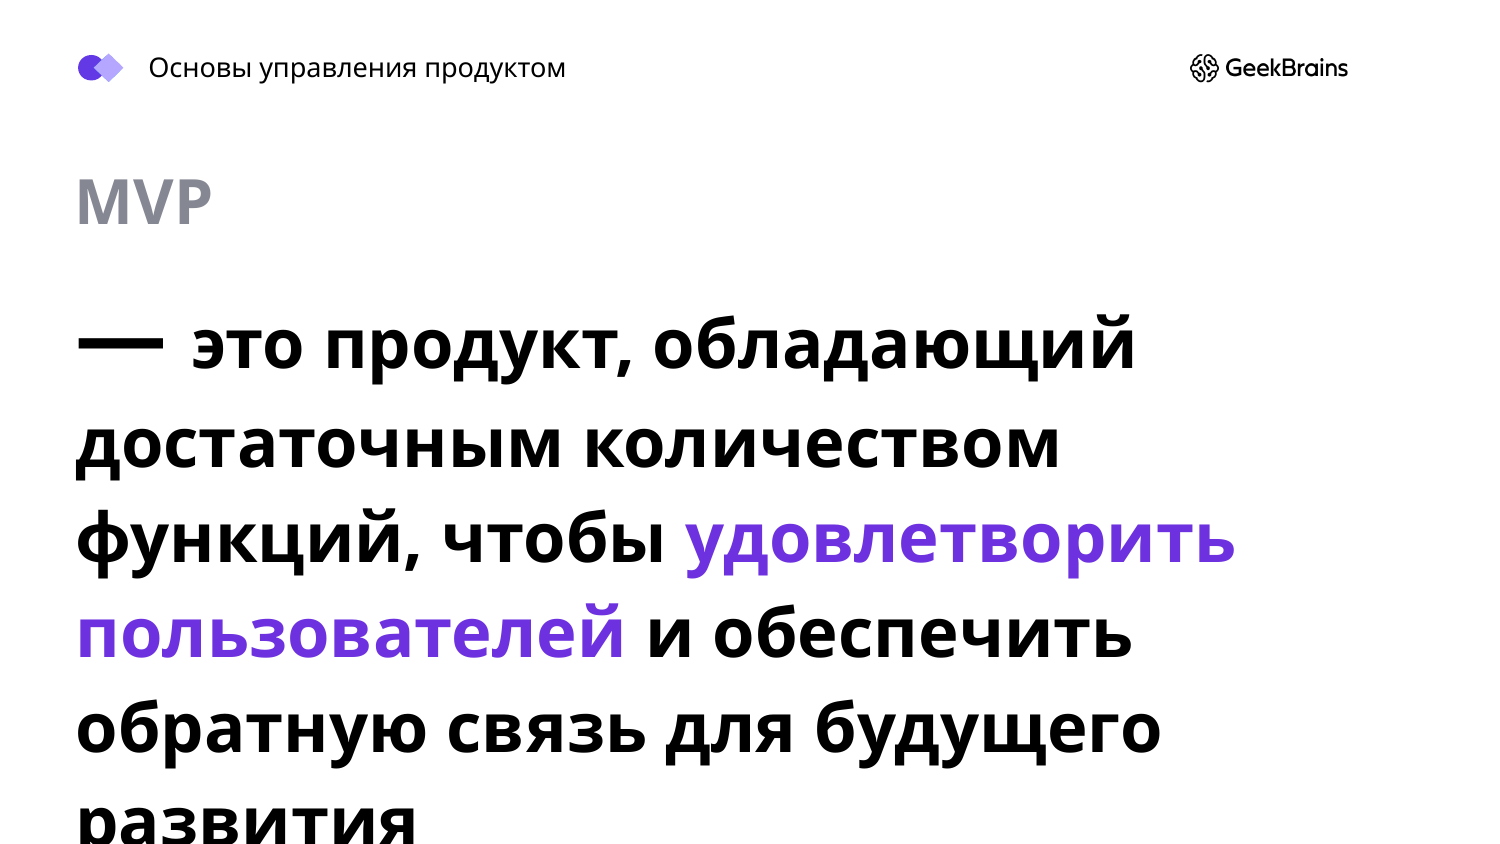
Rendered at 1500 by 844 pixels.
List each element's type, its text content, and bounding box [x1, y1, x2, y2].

text_box — это продукт, обладающий достаточным количеством функций, чтобы удовлетворить пользователей и обеспечить обратную связь для будущего развития [73, 246, 1427, 720]
text_box [93, 53, 124, 82]
title MVP [74, 161, 1216, 236]
text_box [78, 54, 102, 81]
text_box Основы управления продуктом [141, 43, 1029, 81]
picture [1189, 53, 1348, 83]
